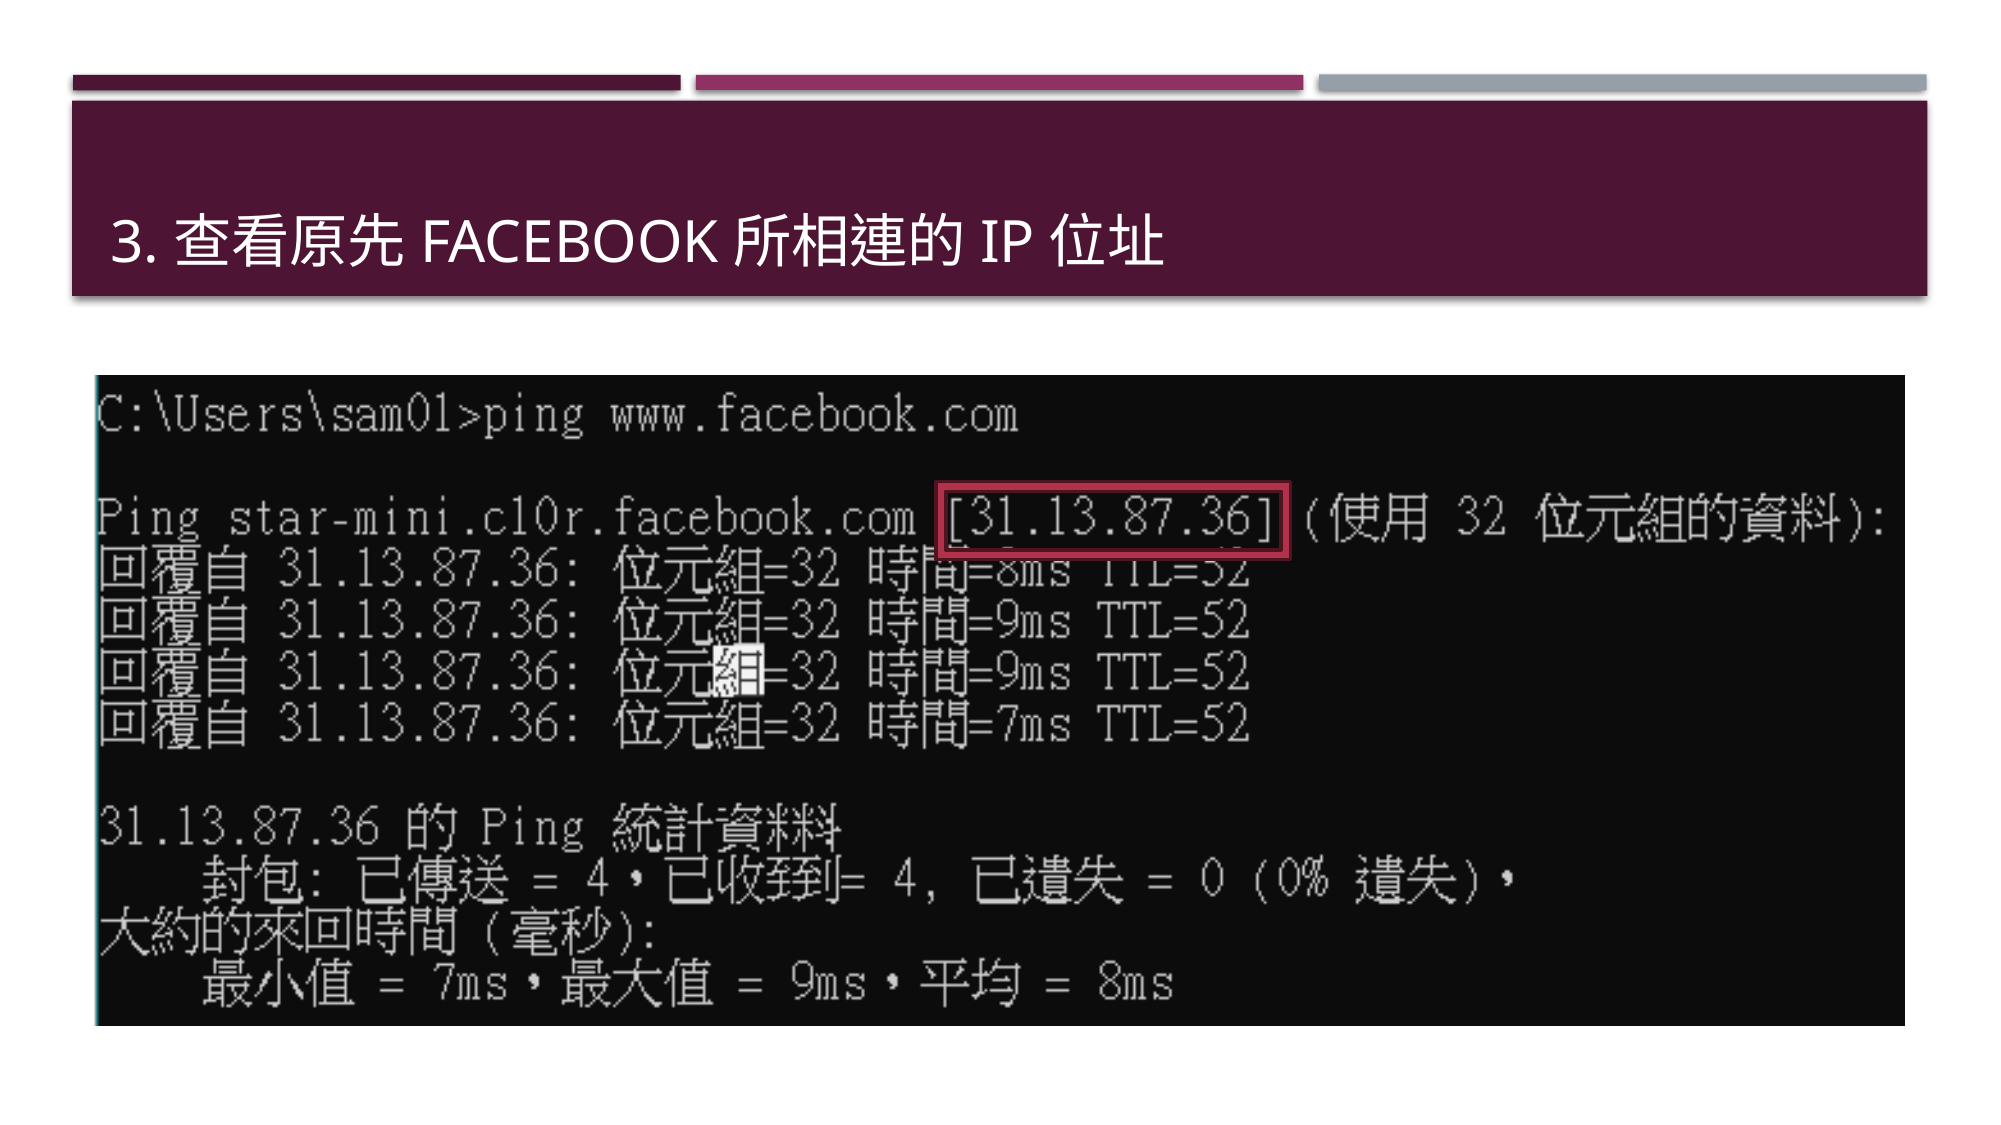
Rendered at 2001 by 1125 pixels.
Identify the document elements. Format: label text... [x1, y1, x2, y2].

picture [94, 375, 1906, 1026]
title 3.查看原先facebook所相連的ip位址 [95, 115, 1905, 282]
